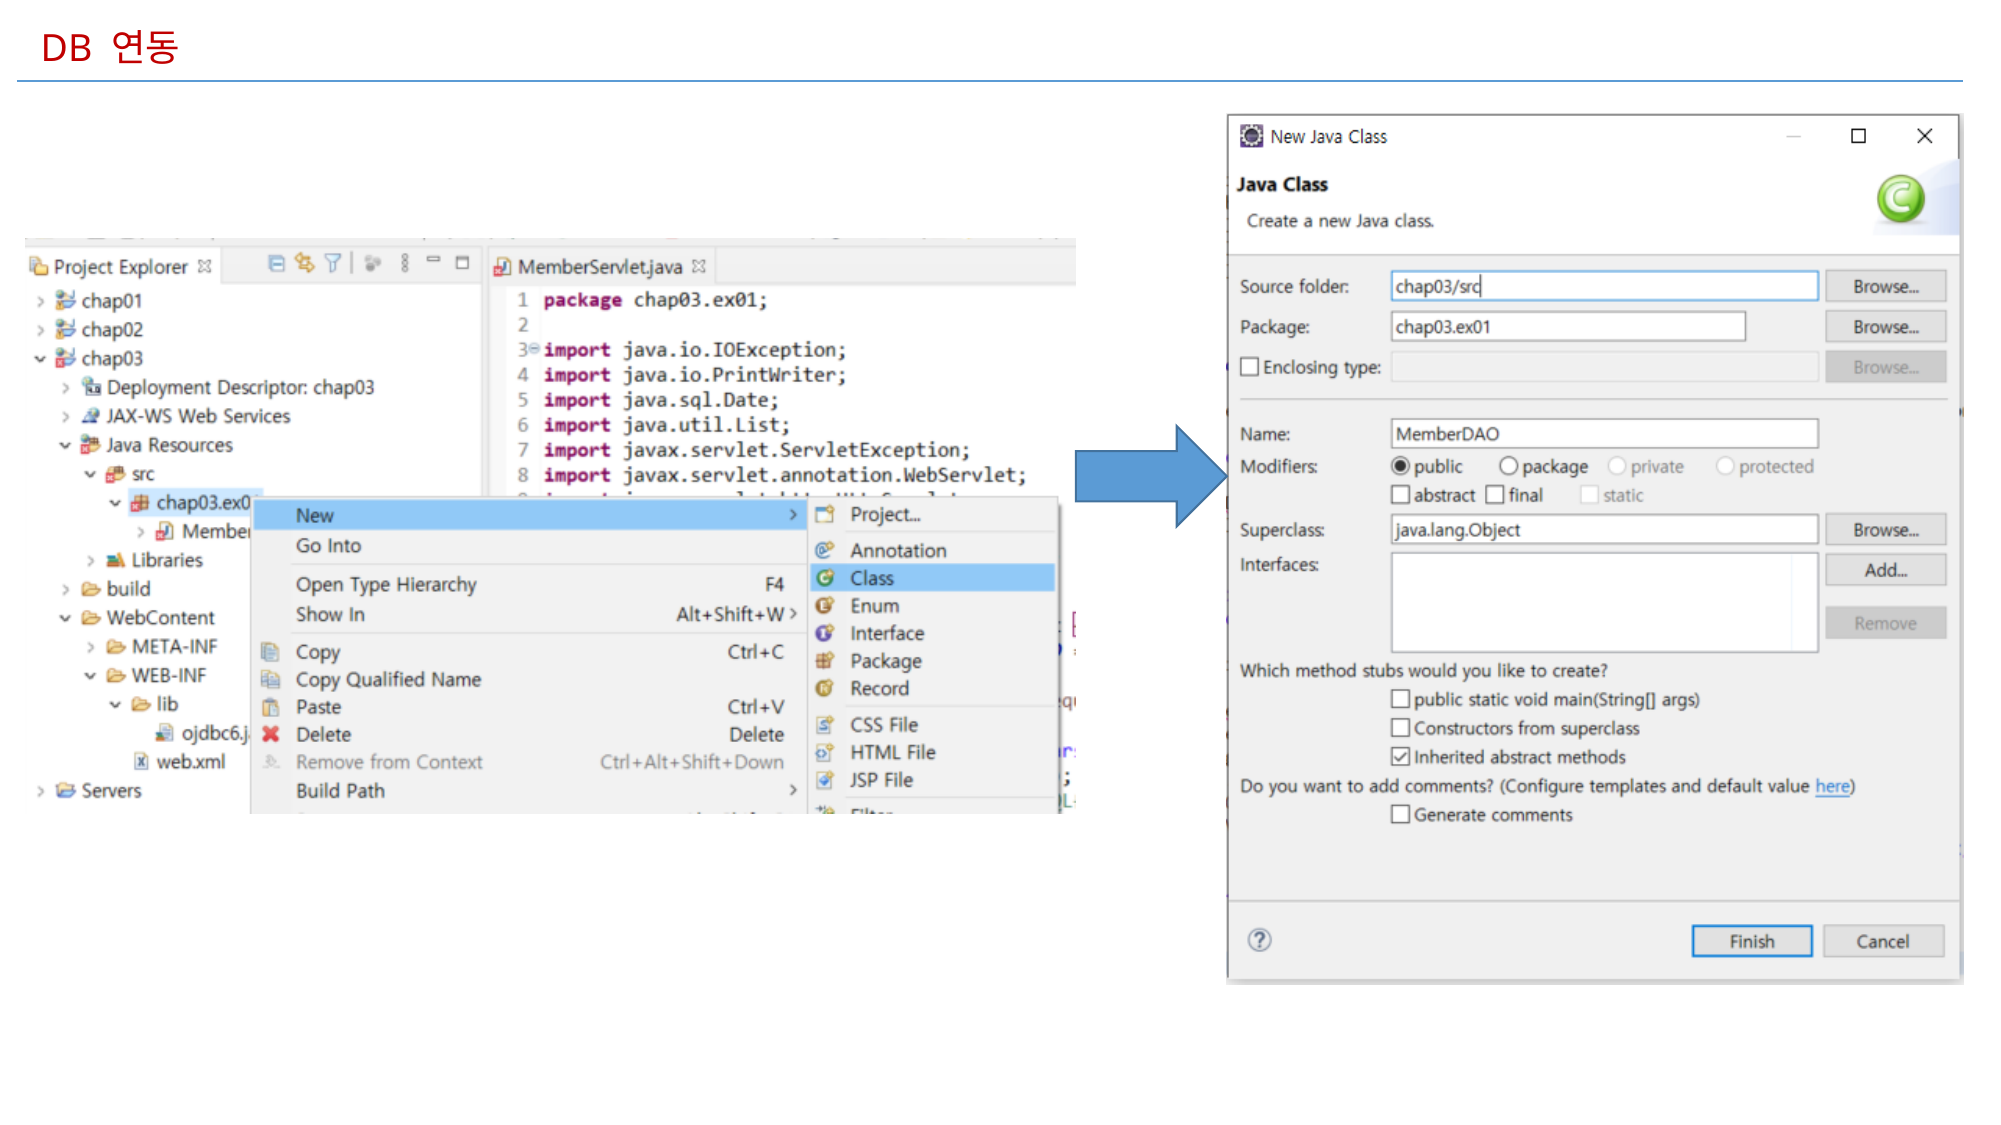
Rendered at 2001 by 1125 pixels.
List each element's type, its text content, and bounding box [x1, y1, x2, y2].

picture [25, 238, 1076, 814]
text_box [1076, 423, 1226, 529]
picture [1226, 113, 1964, 985]
text_box DB 연동 [25, 16, 729, 77]
